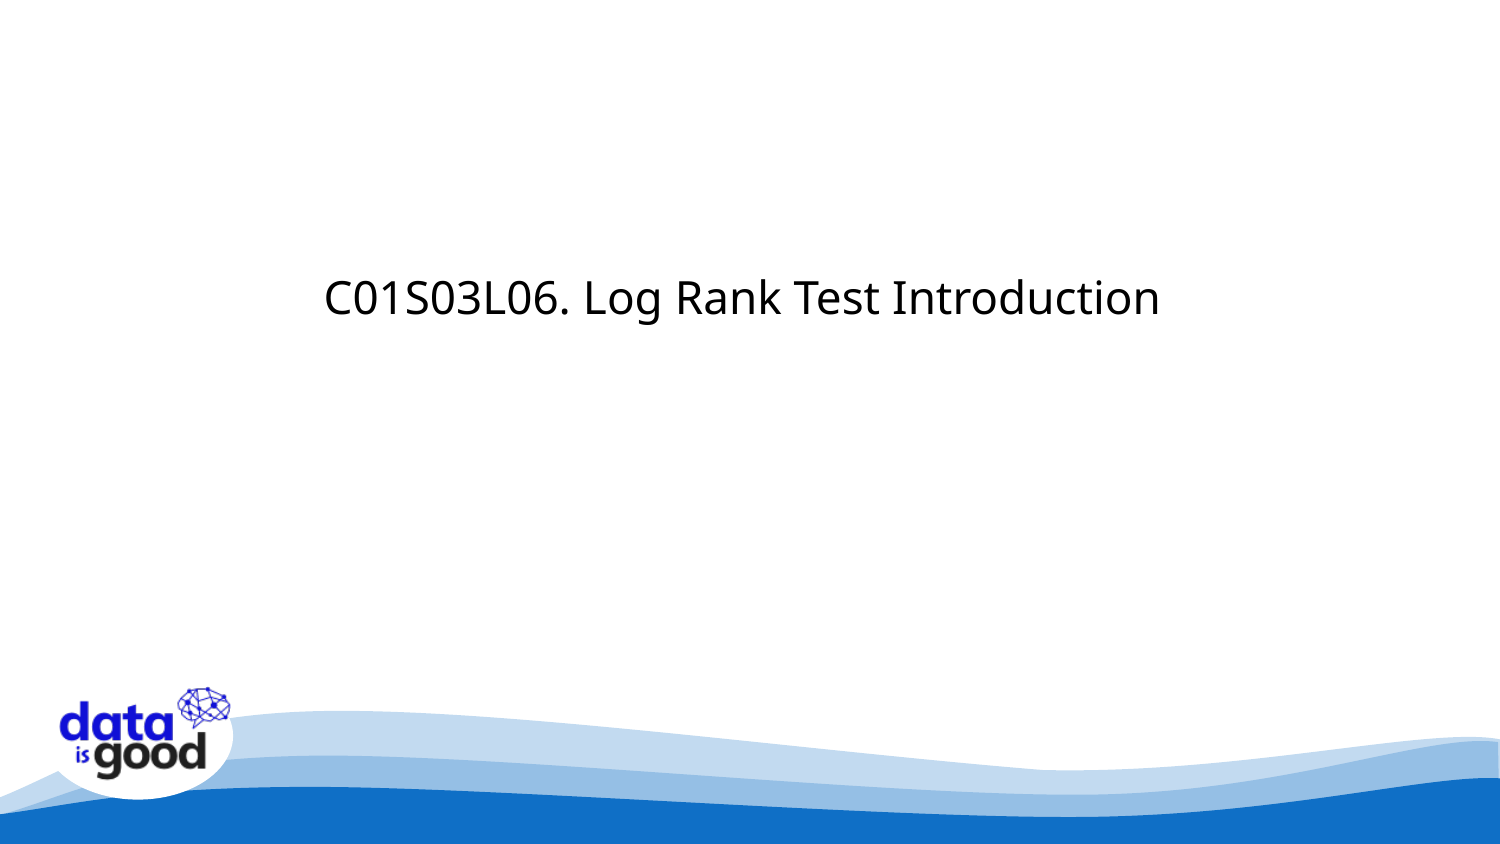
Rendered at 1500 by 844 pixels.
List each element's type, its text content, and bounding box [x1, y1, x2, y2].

picture [58, 685, 231, 804]
list C01S03L06. Log Rank Test Introduction [51, 249, 1434, 493]
